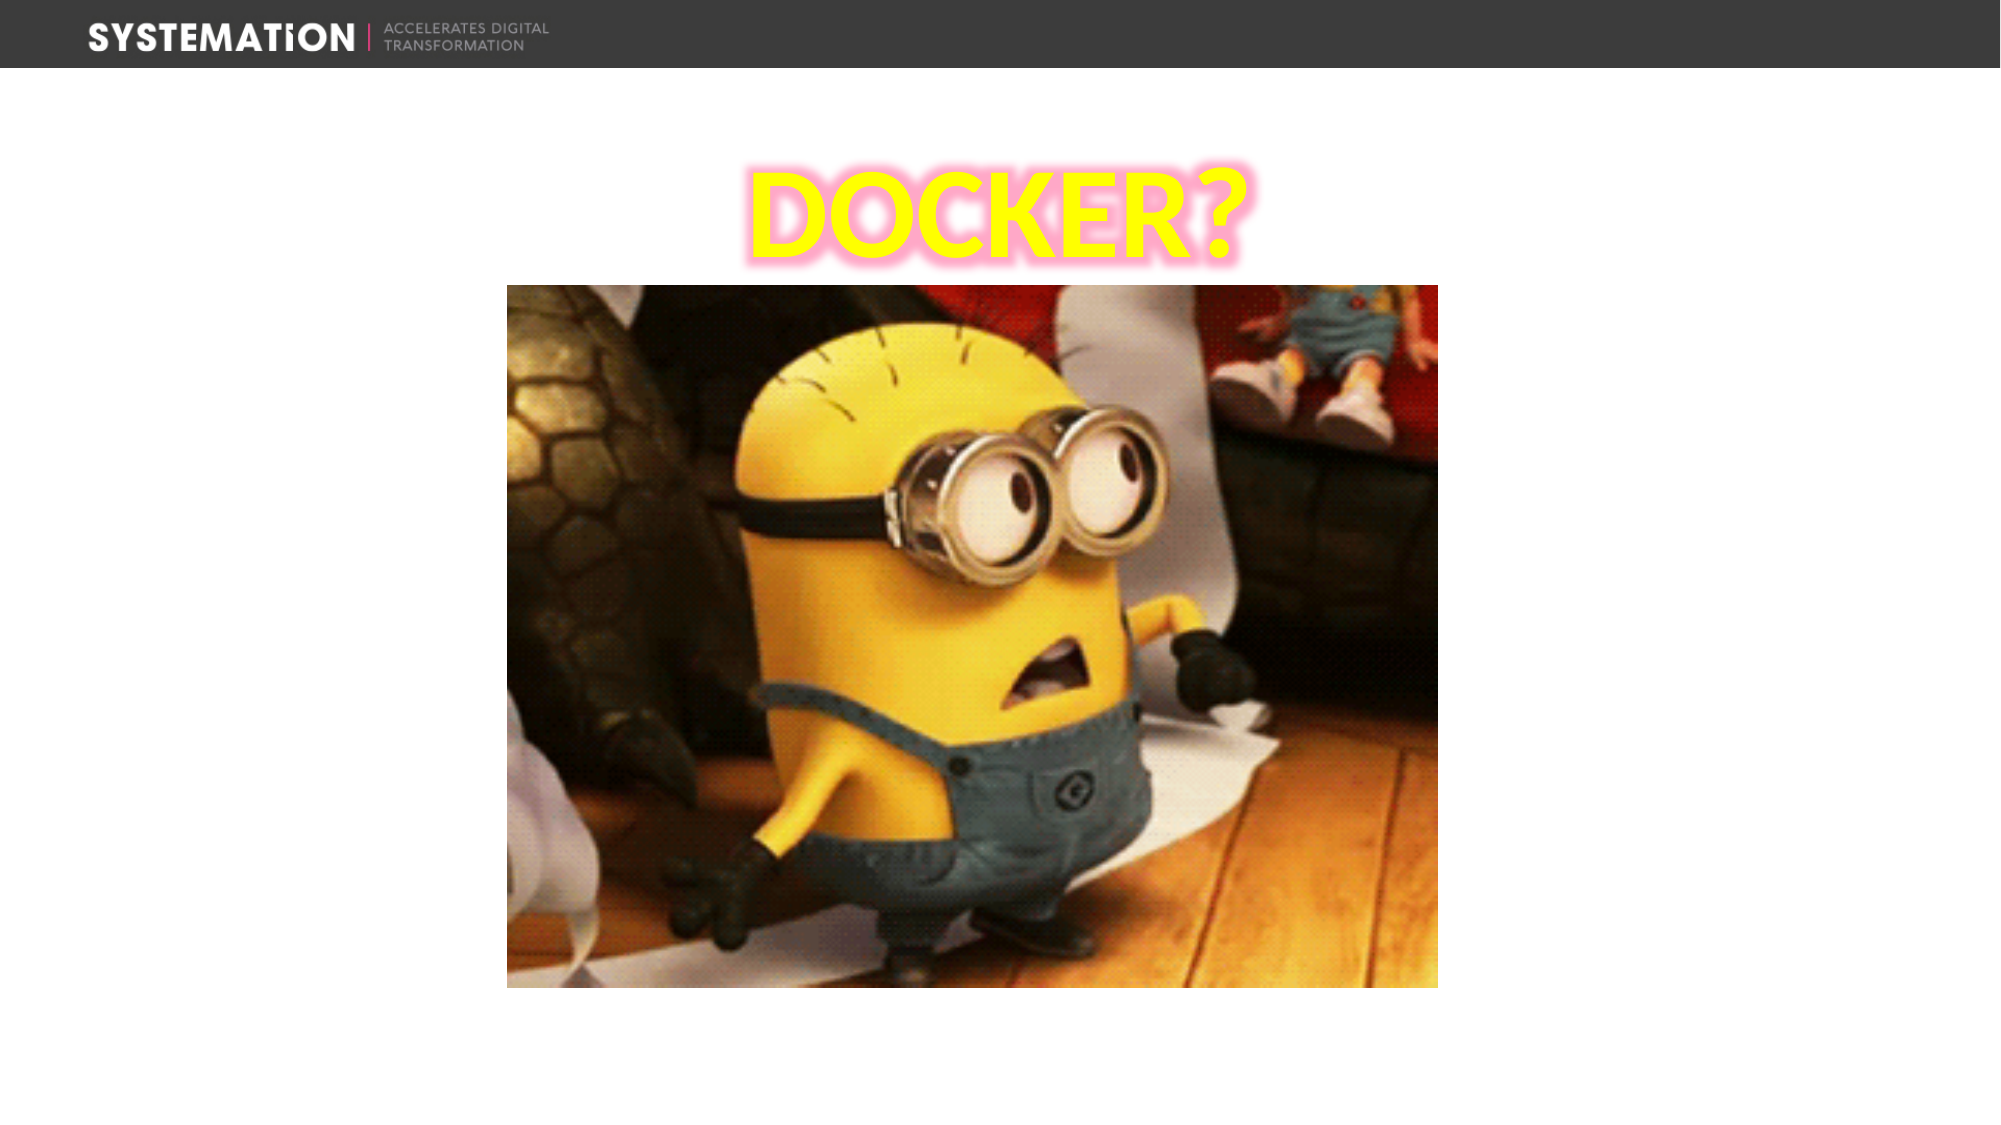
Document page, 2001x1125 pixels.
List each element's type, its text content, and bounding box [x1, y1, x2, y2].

text_box DOCKER? [434, 137, 1565, 295]
picture [507, 285, 1438, 988]
picture [0, 0, 2001, 68]
